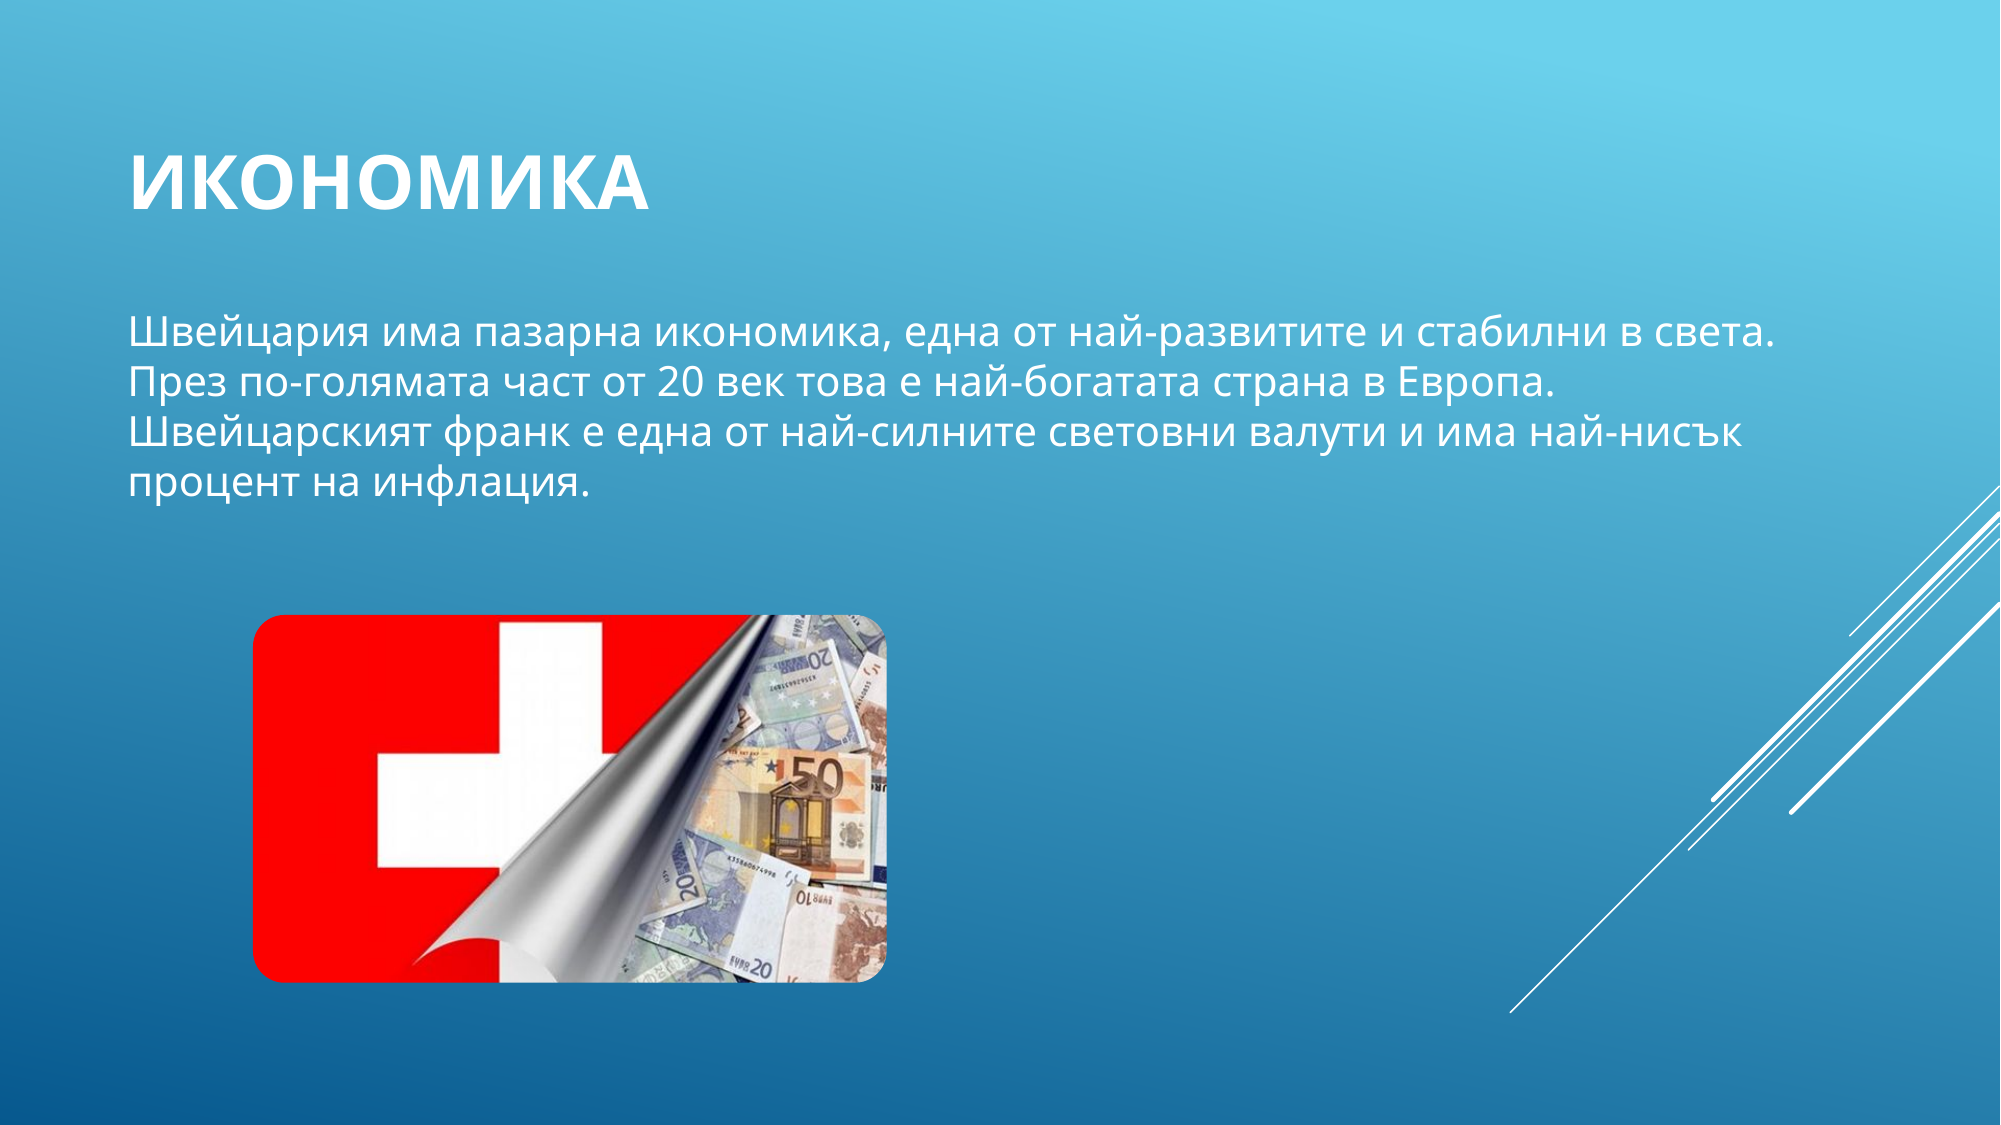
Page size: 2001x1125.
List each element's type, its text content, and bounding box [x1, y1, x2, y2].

list Швейцария има пазарна икономика, една от най-развитите и стабилни в света. През по-голямата част от 20 век това е най-богатата страна в Европа. Швейцарският франк е една от най-силните световни валути и има най-нисък процент на инфлация. [112, 298, 1823, 582]
picture [252, 614, 887, 983]
title Икономика [112, 116, 1513, 298]
